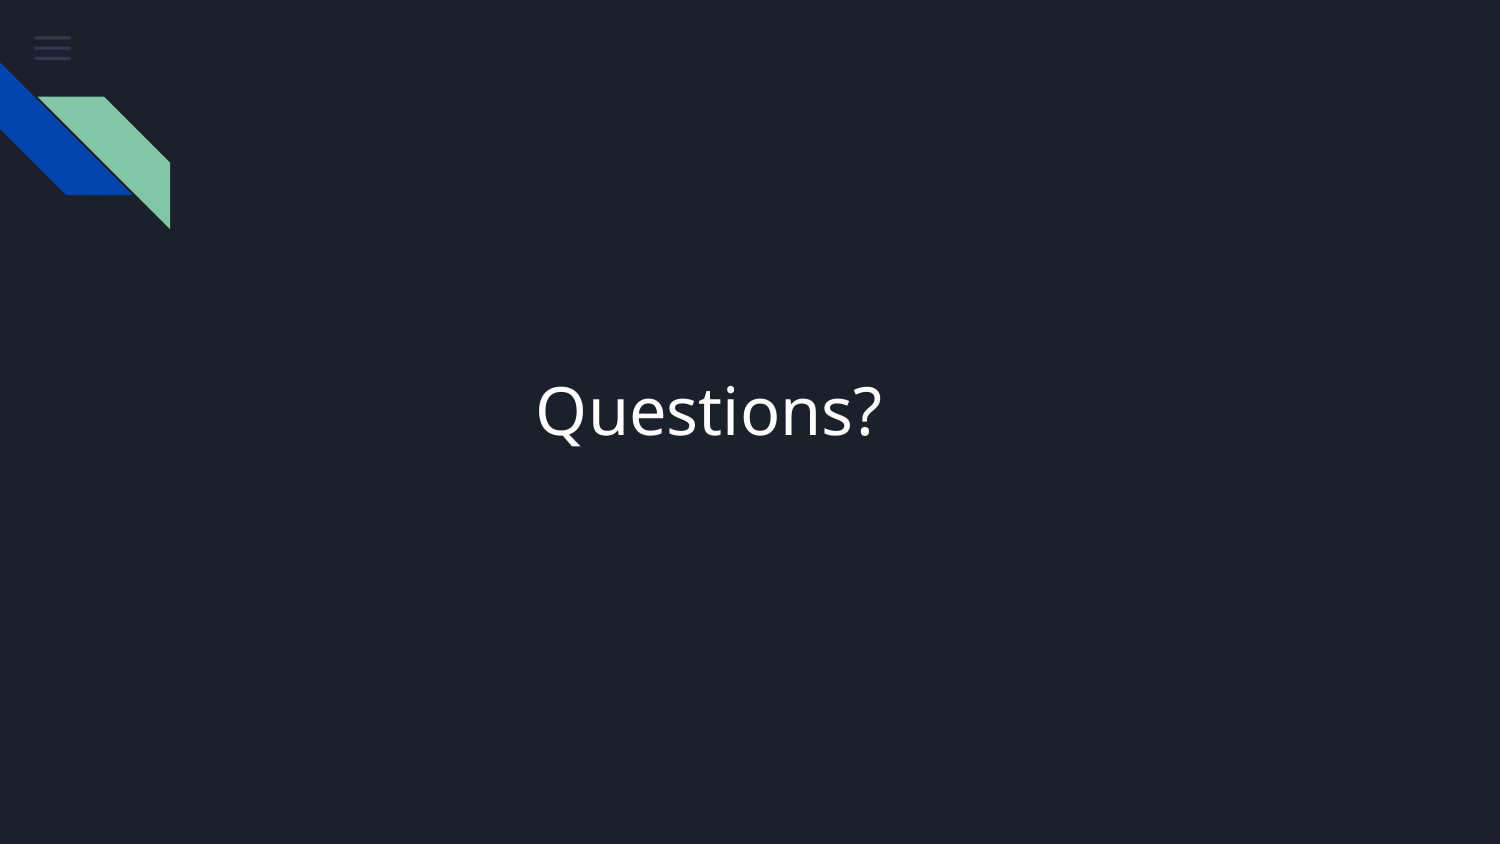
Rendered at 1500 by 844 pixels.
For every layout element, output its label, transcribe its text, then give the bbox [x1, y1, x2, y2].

text_box Questions? [520, 353, 909, 490]
